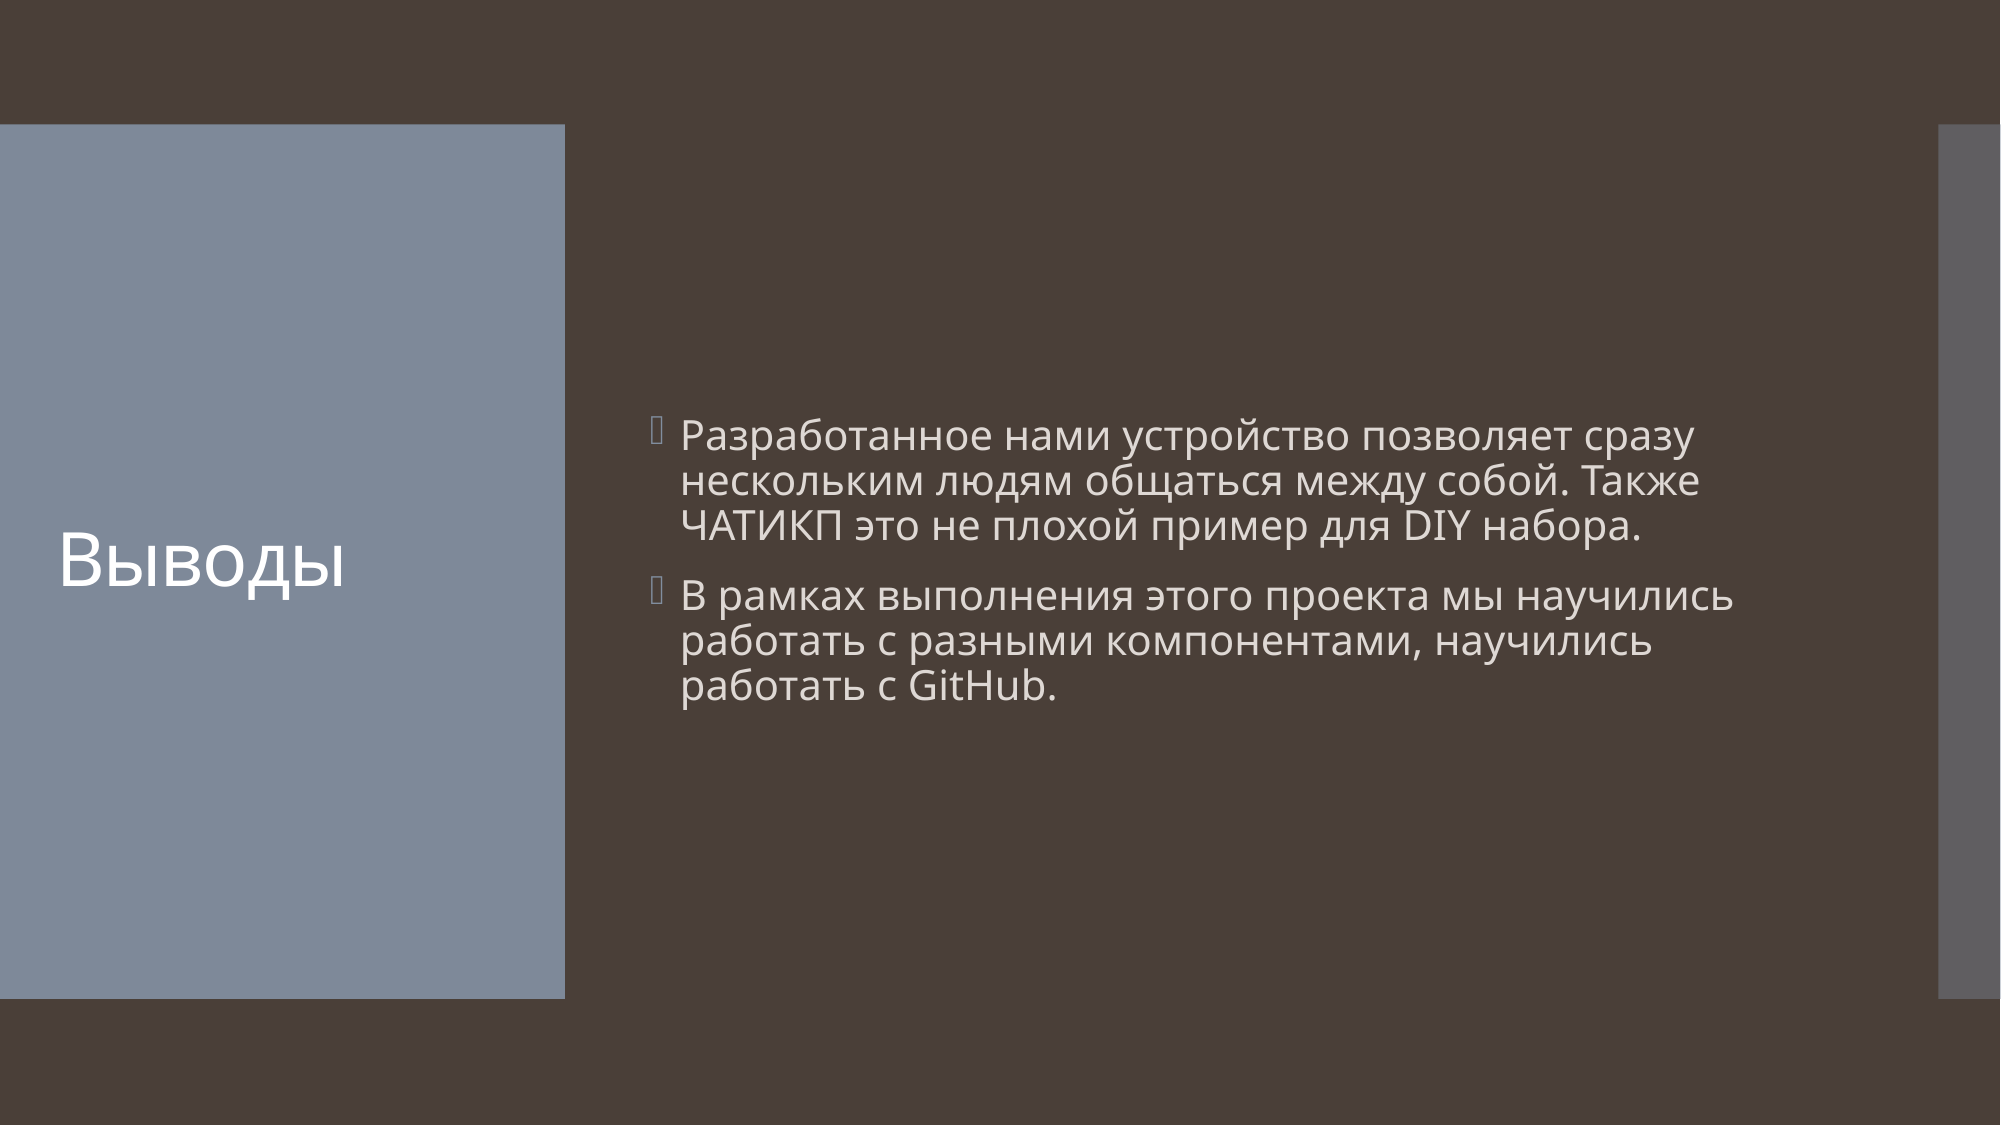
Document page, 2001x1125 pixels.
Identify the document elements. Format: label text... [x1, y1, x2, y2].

list Разработанное нами устройство позволяет сразу нескольким людям общаться между собой. Также ЧАТИКП это не плохой пример для DIY набора. В рамках выполнения этого проекта мы научились работать с разными компонентами, научились работать с GitHub. [634, 141, 1835, 982]
title Выводы [41, 184, 525, 940]
